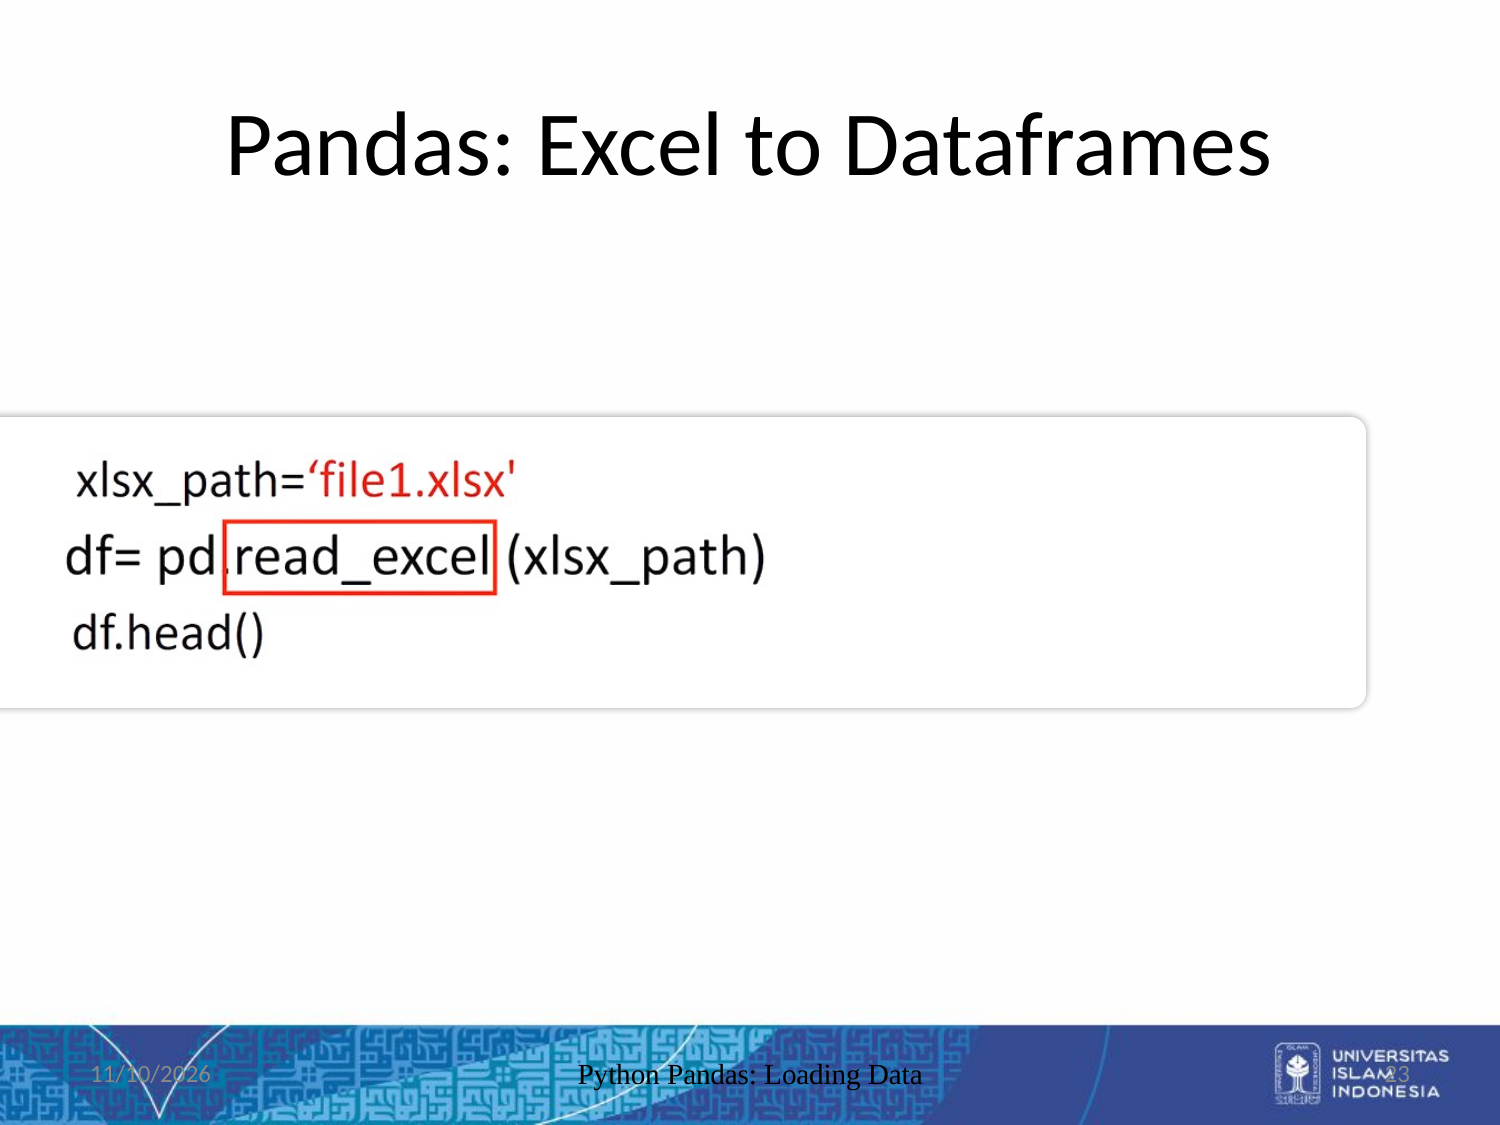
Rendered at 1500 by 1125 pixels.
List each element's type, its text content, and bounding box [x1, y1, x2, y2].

title Pandas: Excel to Dataframes [75, 45, 1425, 233]
picture [0, 0, 1500, 1125]
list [0, 448, 1336, 677]
footer Python Pandas: Loading Data [512, 1042, 988, 1103]
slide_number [75, 1042, 425, 1103]
slide_number 23 [1074, 1042, 1425, 1103]
